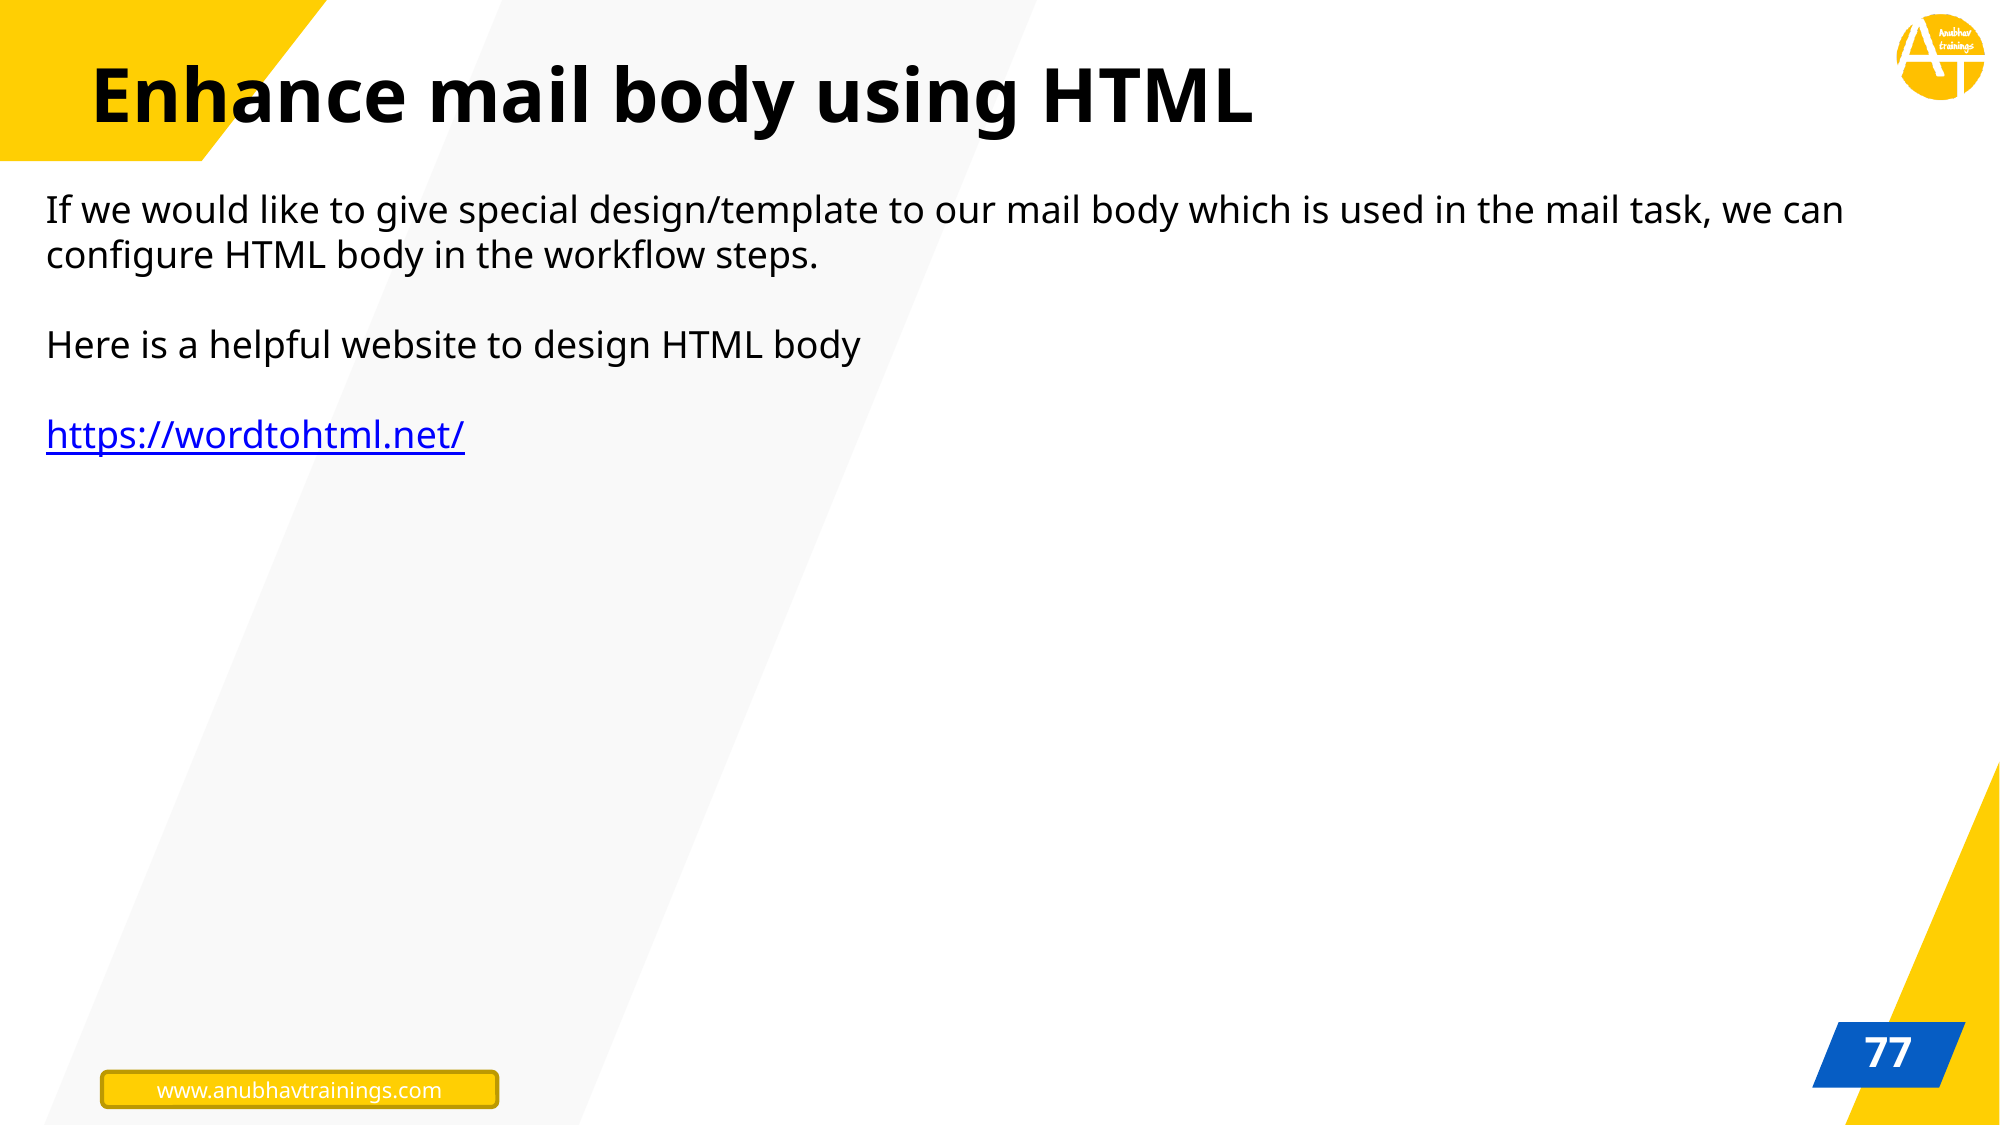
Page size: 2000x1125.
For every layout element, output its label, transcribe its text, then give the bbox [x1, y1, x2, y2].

text_box www.anubhavtrainings.com [99, 1069, 500, 1110]
text_box [0, 0, 329, 164]
picture [1888, 8, 1989, 108]
text_box If we would like to give special design/template to our mail body which is used in the mail task, we can configure HTML body in the workflow steps. Here is a helpful website to design HTML body https://wordtohtml.net/ [31, 179, 1969, 515]
title Enhance mail body using HTML [90, 31, 1792, 148]
slide_number 77 [1847, 1024, 1931, 1086]
